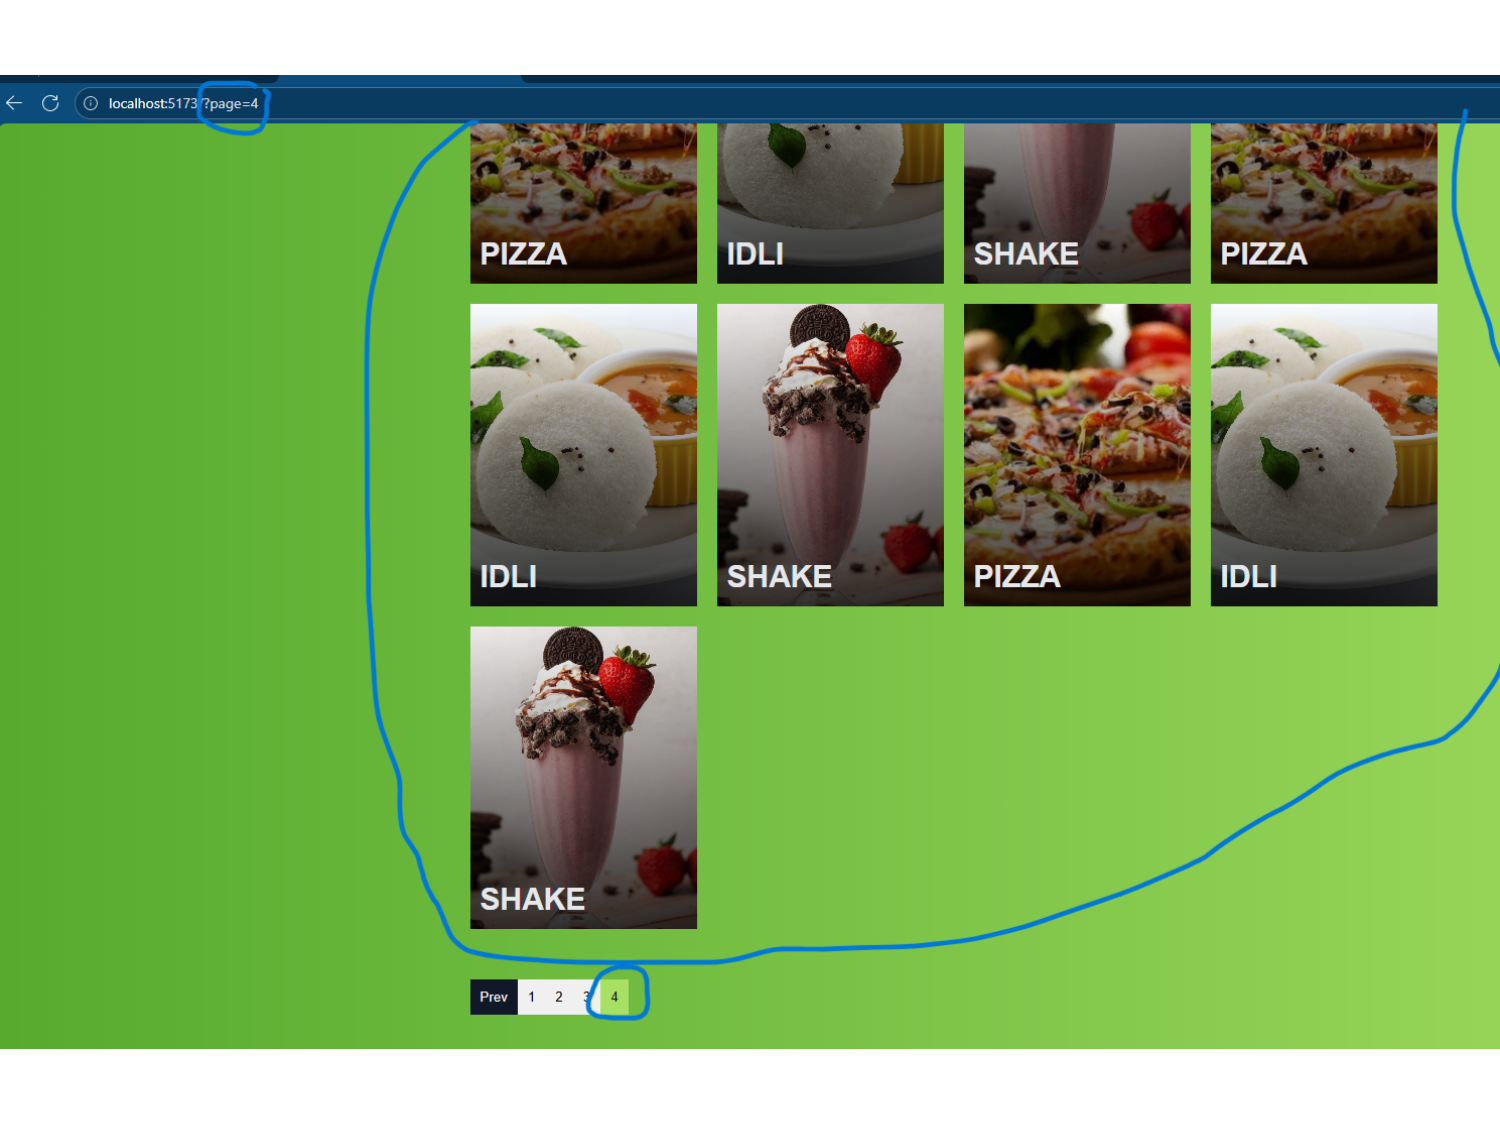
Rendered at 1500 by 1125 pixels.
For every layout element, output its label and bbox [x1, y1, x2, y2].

picture [0, 75, 1500, 1050]
